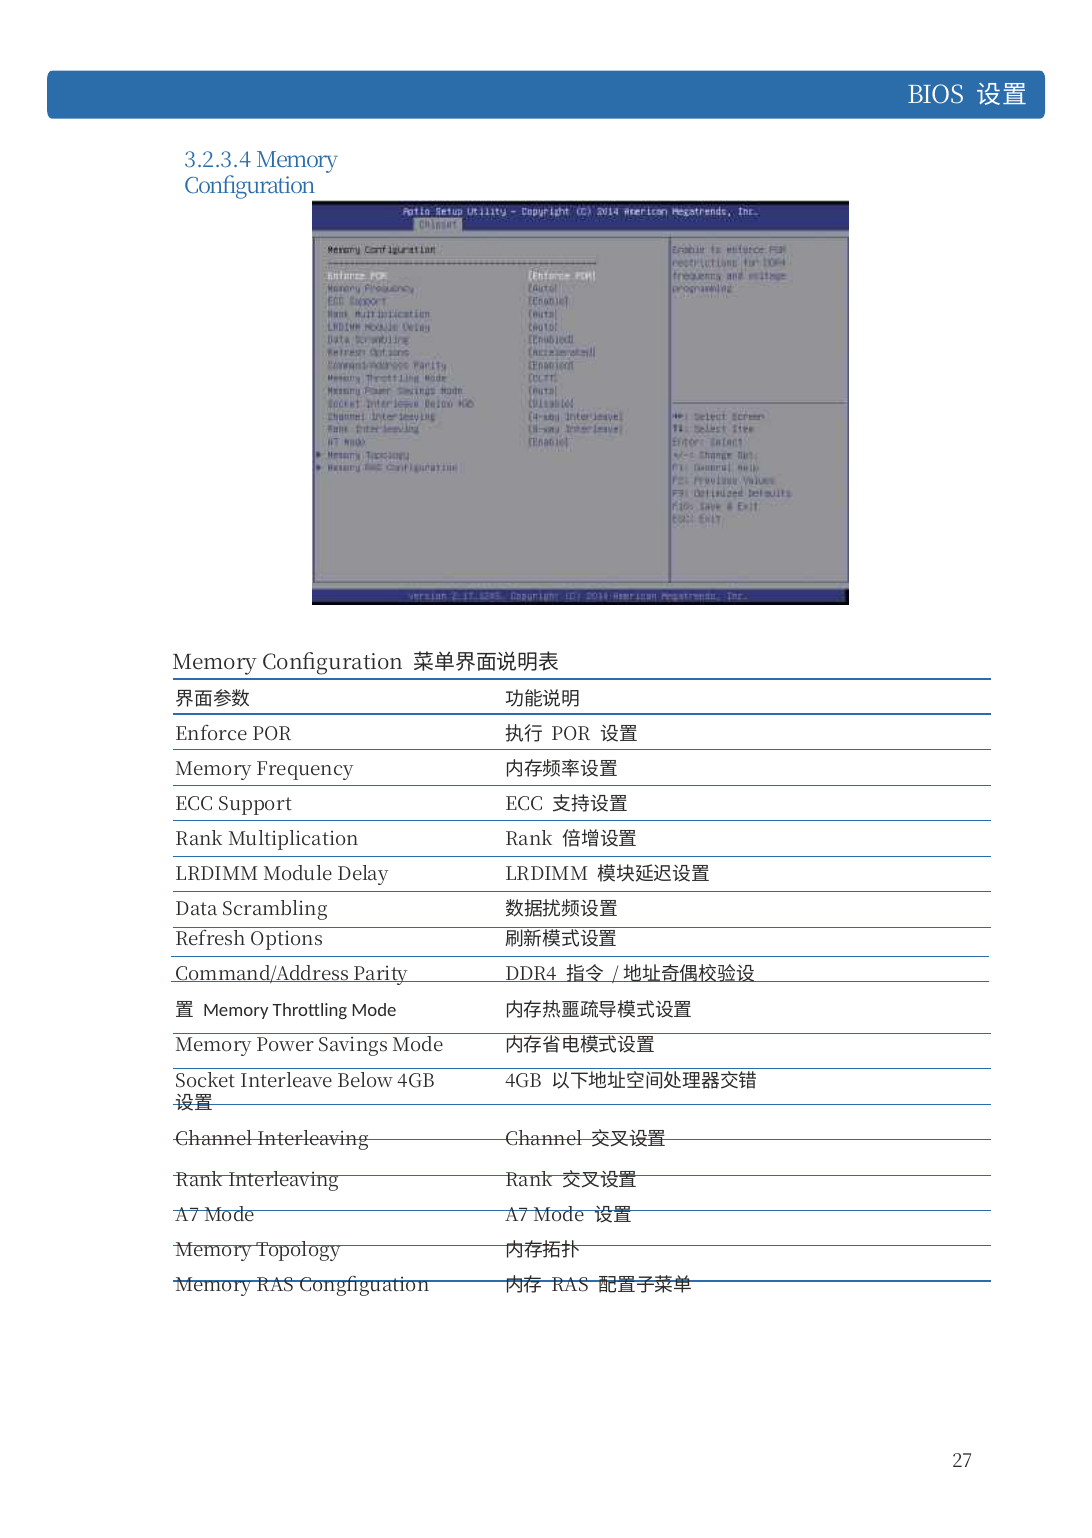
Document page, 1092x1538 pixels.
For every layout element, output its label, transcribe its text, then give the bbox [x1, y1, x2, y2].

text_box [312, 200, 849, 605]
text_box BIOS 设置 [905, 77, 1028, 109]
text_box 3.2.3.4 Memory Configuration [182, 143, 476, 198]
text_box Memory Configuration 菜单界面说明表 界面参数 功能说明 Enforce POR 执行 POR 设置 Memory Frequency 内存频率设置 ECC Support ECC 支持设置 Rank Multiplication Rank 倍增设置 LRDIMM Module Delay LRDIMM 模块延迟设置 Data Scrambling 数据扰频设置 Refresh Options 刷新模式设置 Command/Address Parity DDR4 指令 /地址奇偶校验设置 Memory Throttling Mode 内存热噩疏导模式设置 Memory Power Savings Mode 内存省电模式设置 Socket Interleave Below 4GB 4GB 以下地址空间处理器交错设置 Channel Interleaving Channel 交叉设置 Rank Interleaving Rank 交叉设置 A7 Mode A7 Mode 设置 Memory Topology 内存拓扑 Memory RAS Congfiguation 内存 RAS 配置子菜单 [170, 633, 787, 1295]
text_box 27 [950, 1446, 973, 1471]
